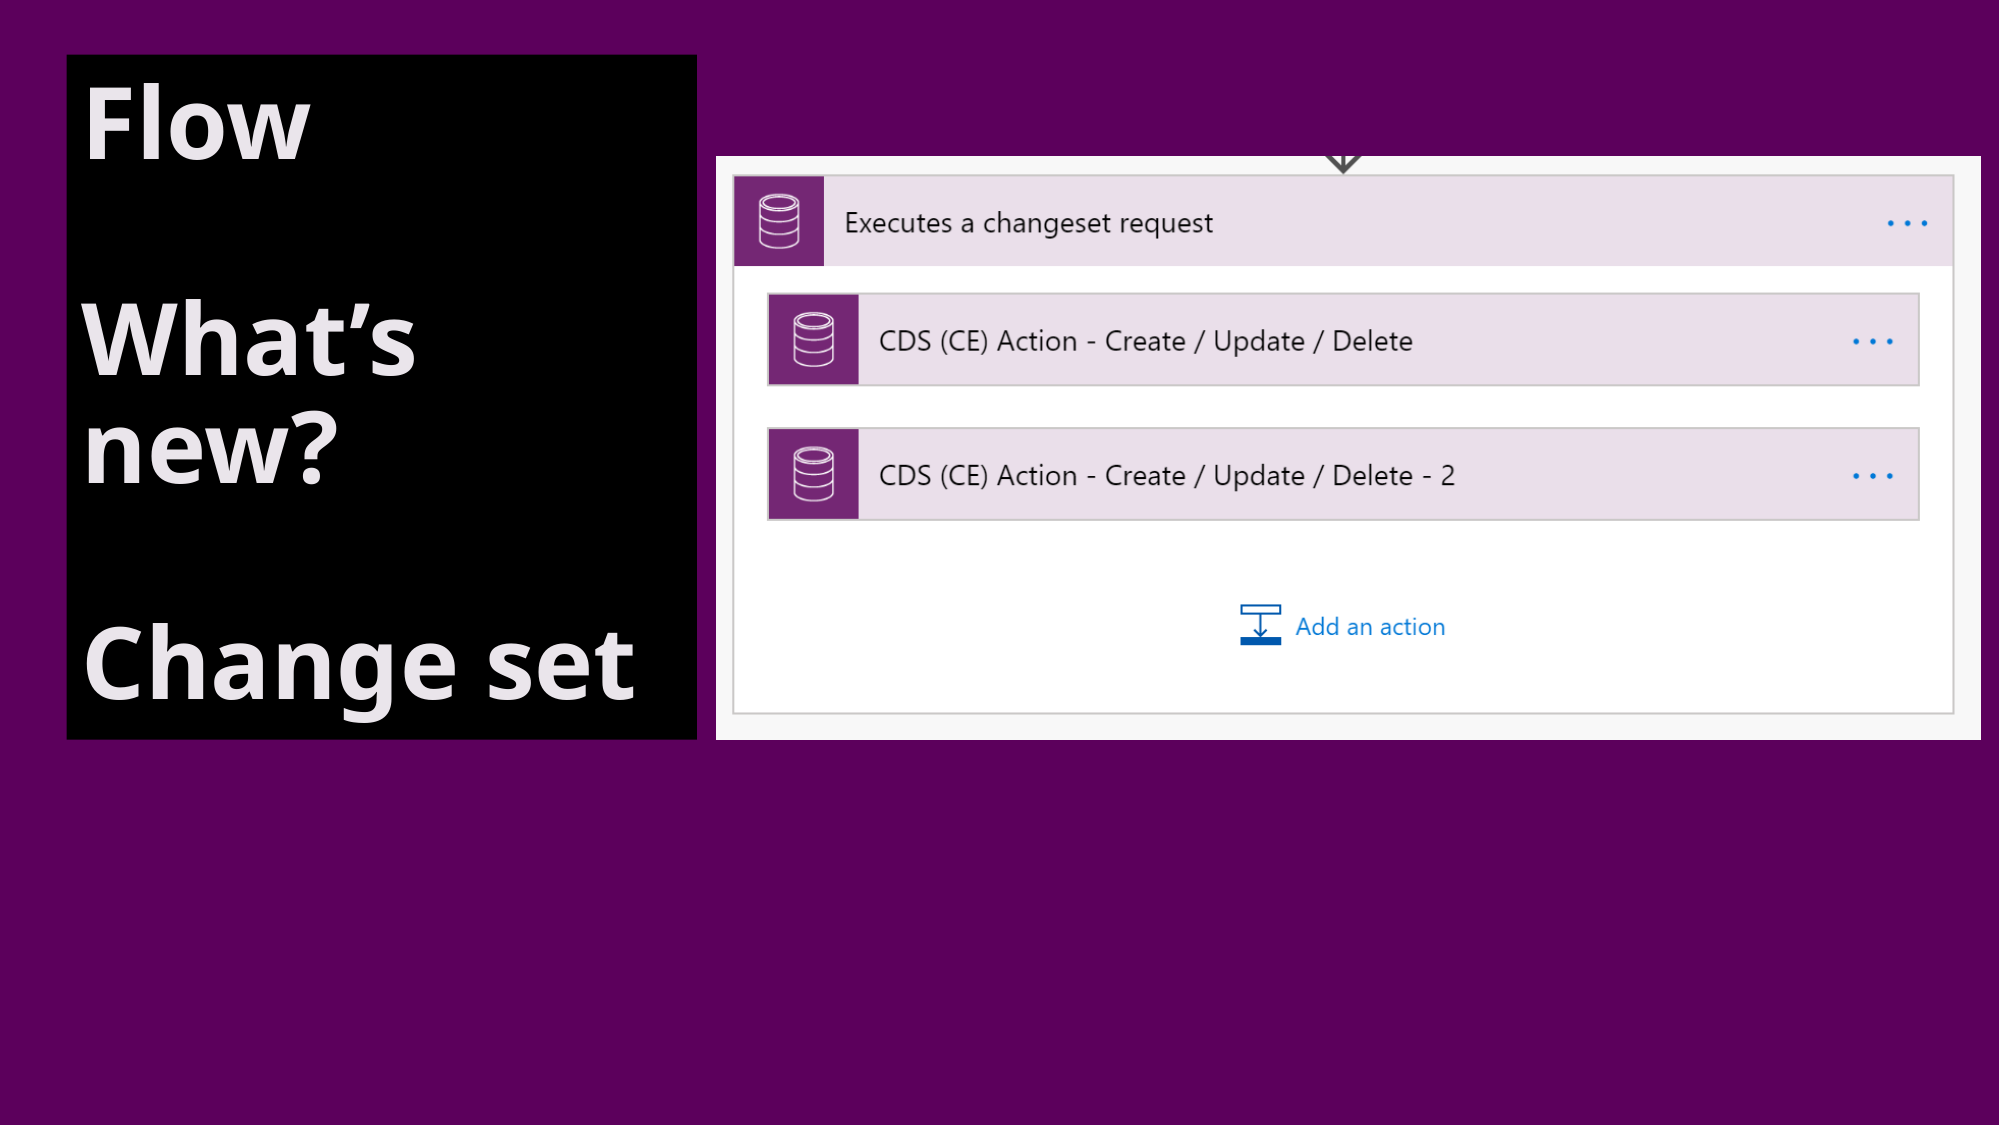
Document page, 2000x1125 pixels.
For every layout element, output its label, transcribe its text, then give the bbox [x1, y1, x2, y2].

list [716, 156, 1981, 740]
title Flow What’s new? Change set [66, 54, 697, 740]
